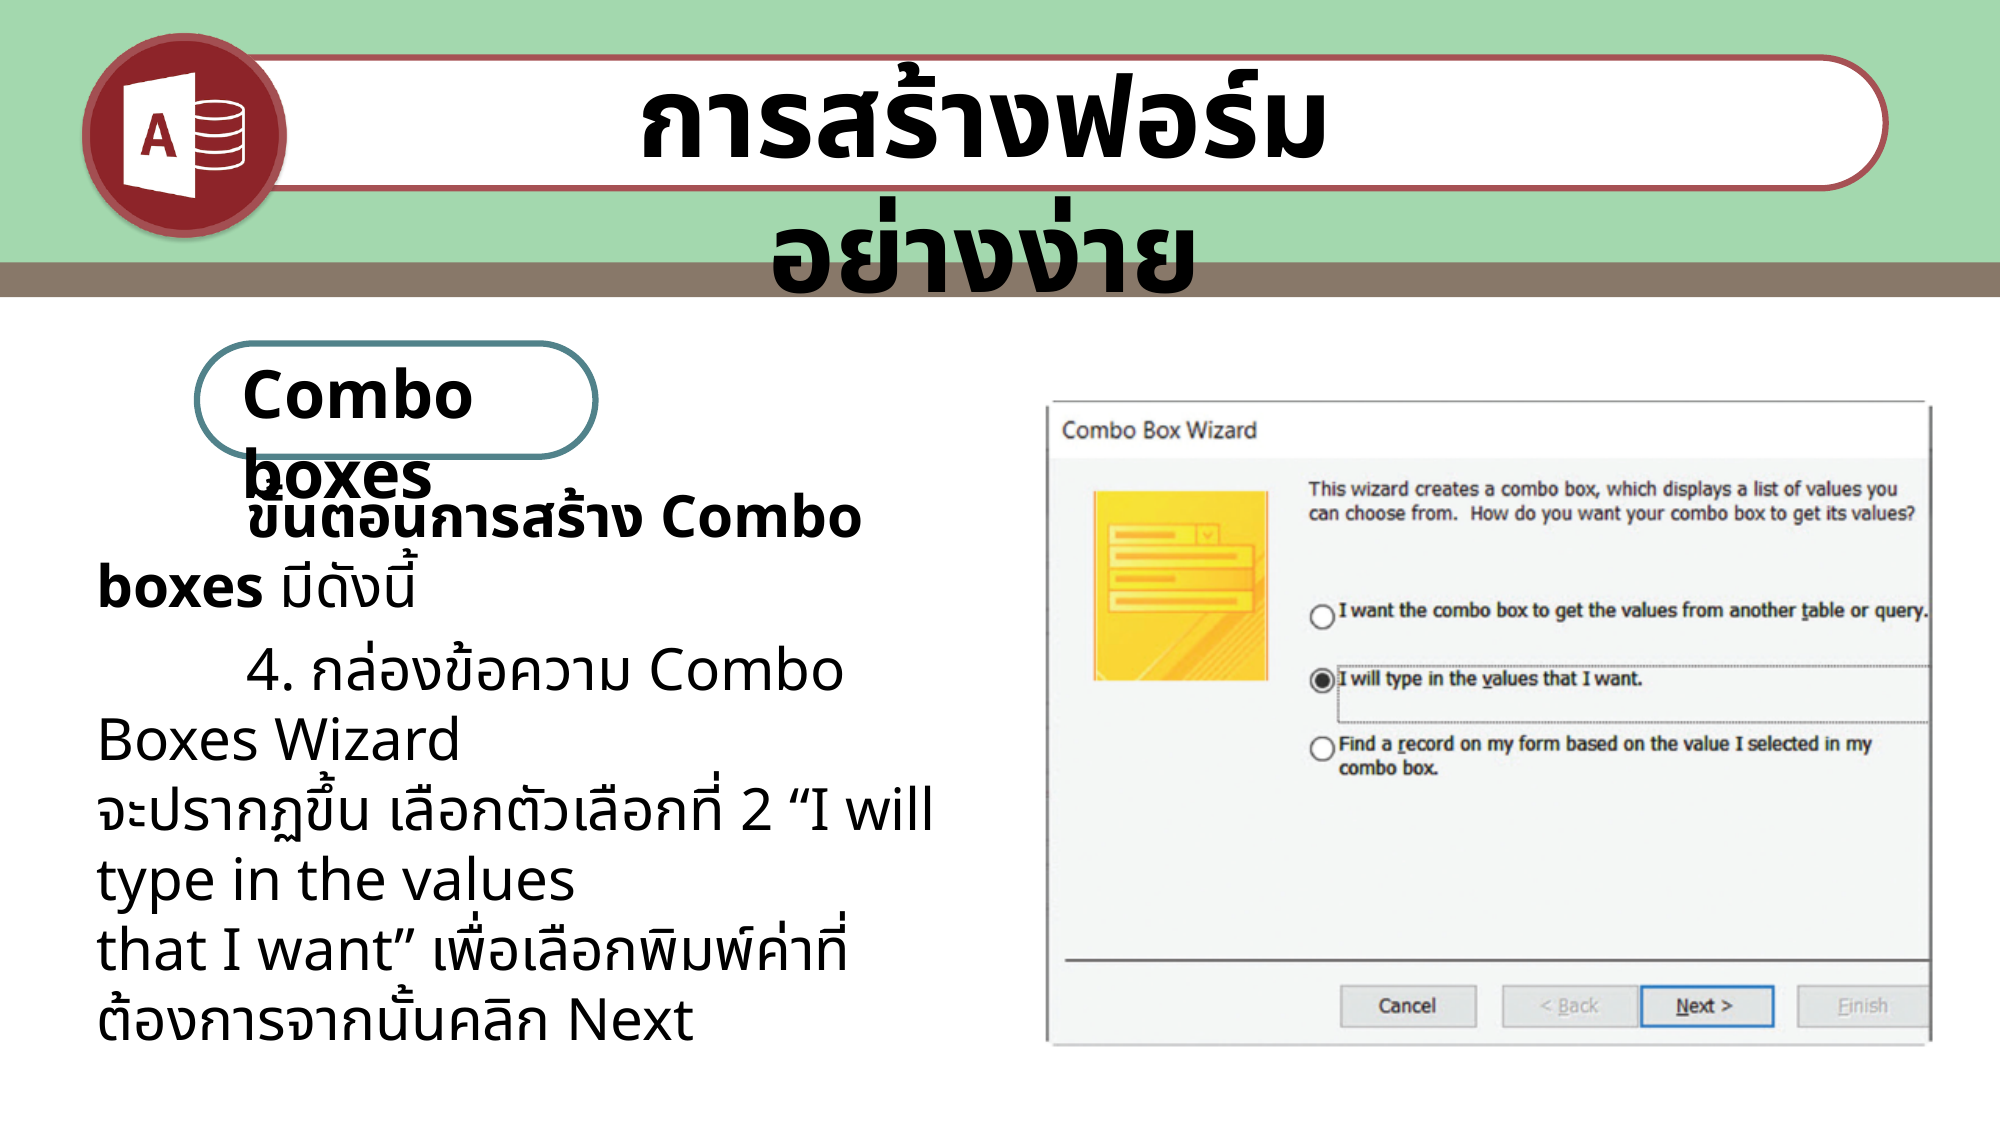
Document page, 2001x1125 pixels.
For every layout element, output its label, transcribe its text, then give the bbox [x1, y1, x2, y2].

text_box [195, 349, 226, 451]
text_box Combo boxes [226, 344, 567, 520]
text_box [67, 18, 1886, 252]
text_box [567, 349, 597, 451]
text_box ขั้นตอนการสร้าง Combo boxes มีดังนี้ 4. กล่องข้อความ Combo Boxes Wizard จะปรากฏขึ้น เลือกตัวเลือกที่ 2 “I will type in the values that I want” เพื่อเลือกพิมพ์ค่าที่ต้องการจากนั้นคลิก Next [82, 472, 1033, 1060]
text_box [0, 0, 2000, 263]
picture [1032, 382, 1950, 1053]
text_box [0, 263, 2000, 298]
